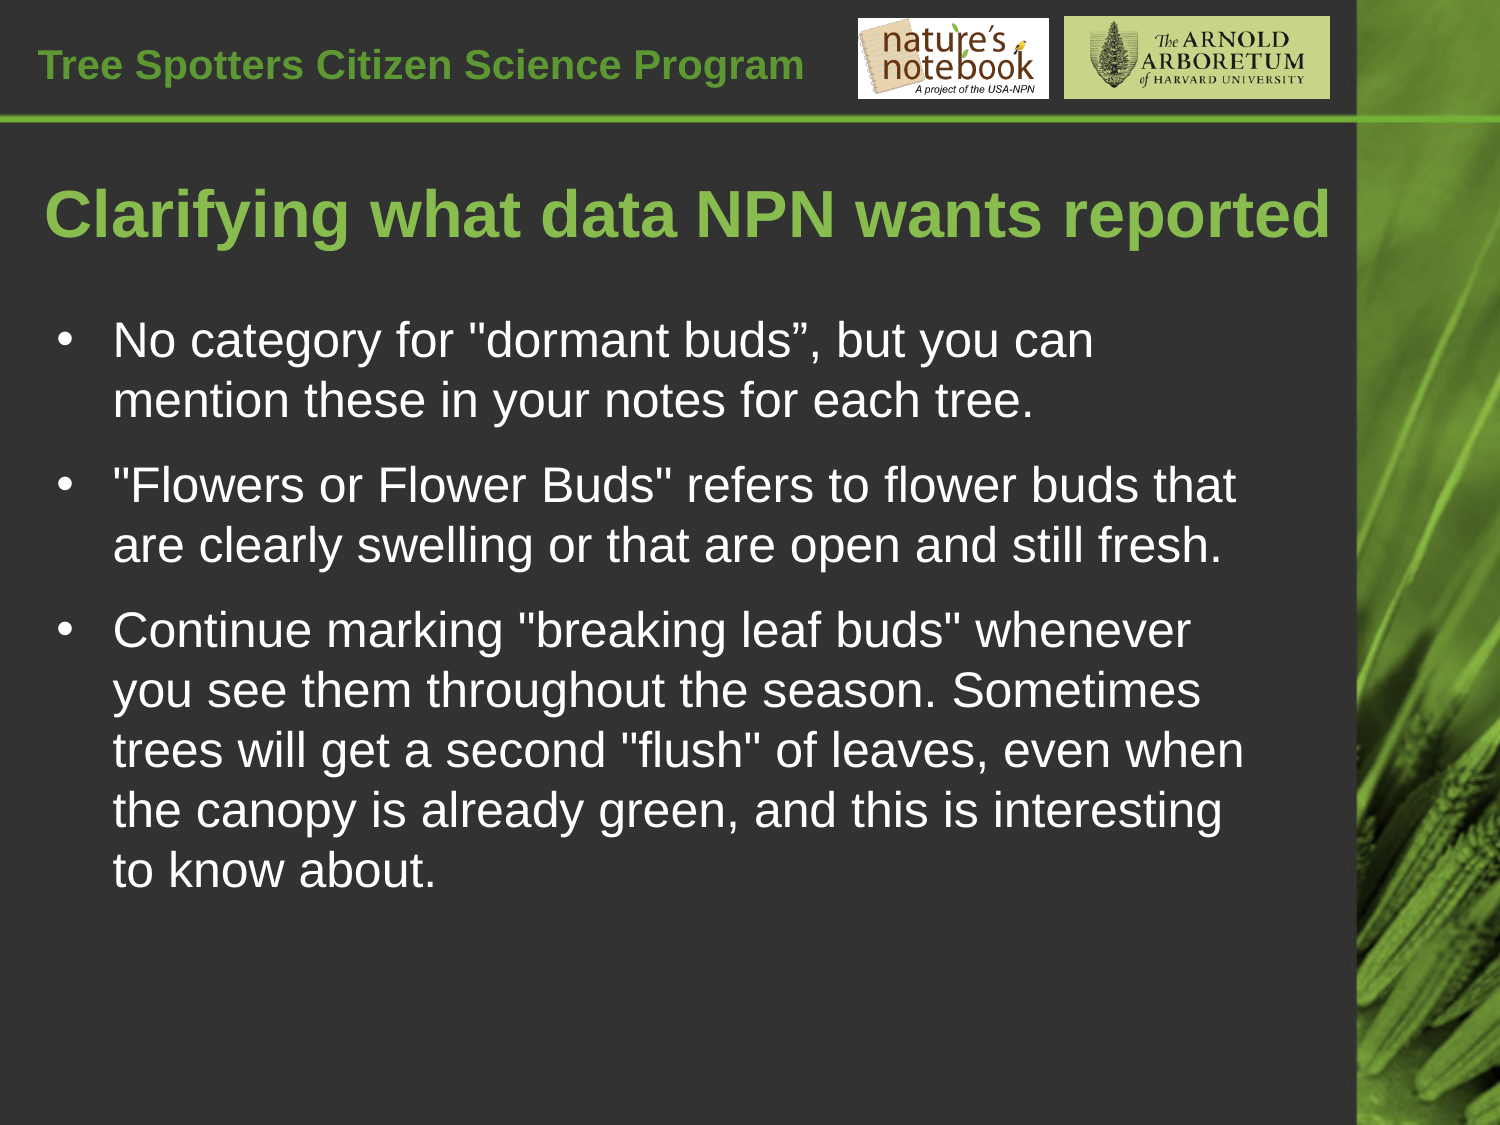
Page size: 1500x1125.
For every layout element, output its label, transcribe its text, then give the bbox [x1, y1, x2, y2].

text_box No category for "dormant buds”, but you can mention these in your notes for each tree. "Flowers or Flower Buds" refers to flower buds that are clearly swelling or that are open and still fresh. Continue marking "breaking leaf buds" whenever you see them throughout the season. Sometimes trees will get a second "flush" of leaves, even when the canopy is already green, and this is interesting to know about. [41, 300, 1280, 976]
picture [0, 0, 1500, 1125]
text_box Tree Spotters Citizen Science Program [22, 30, 821, 96]
text_box Clarifying what data NPN wants reported [29, 163, 1371, 259]
